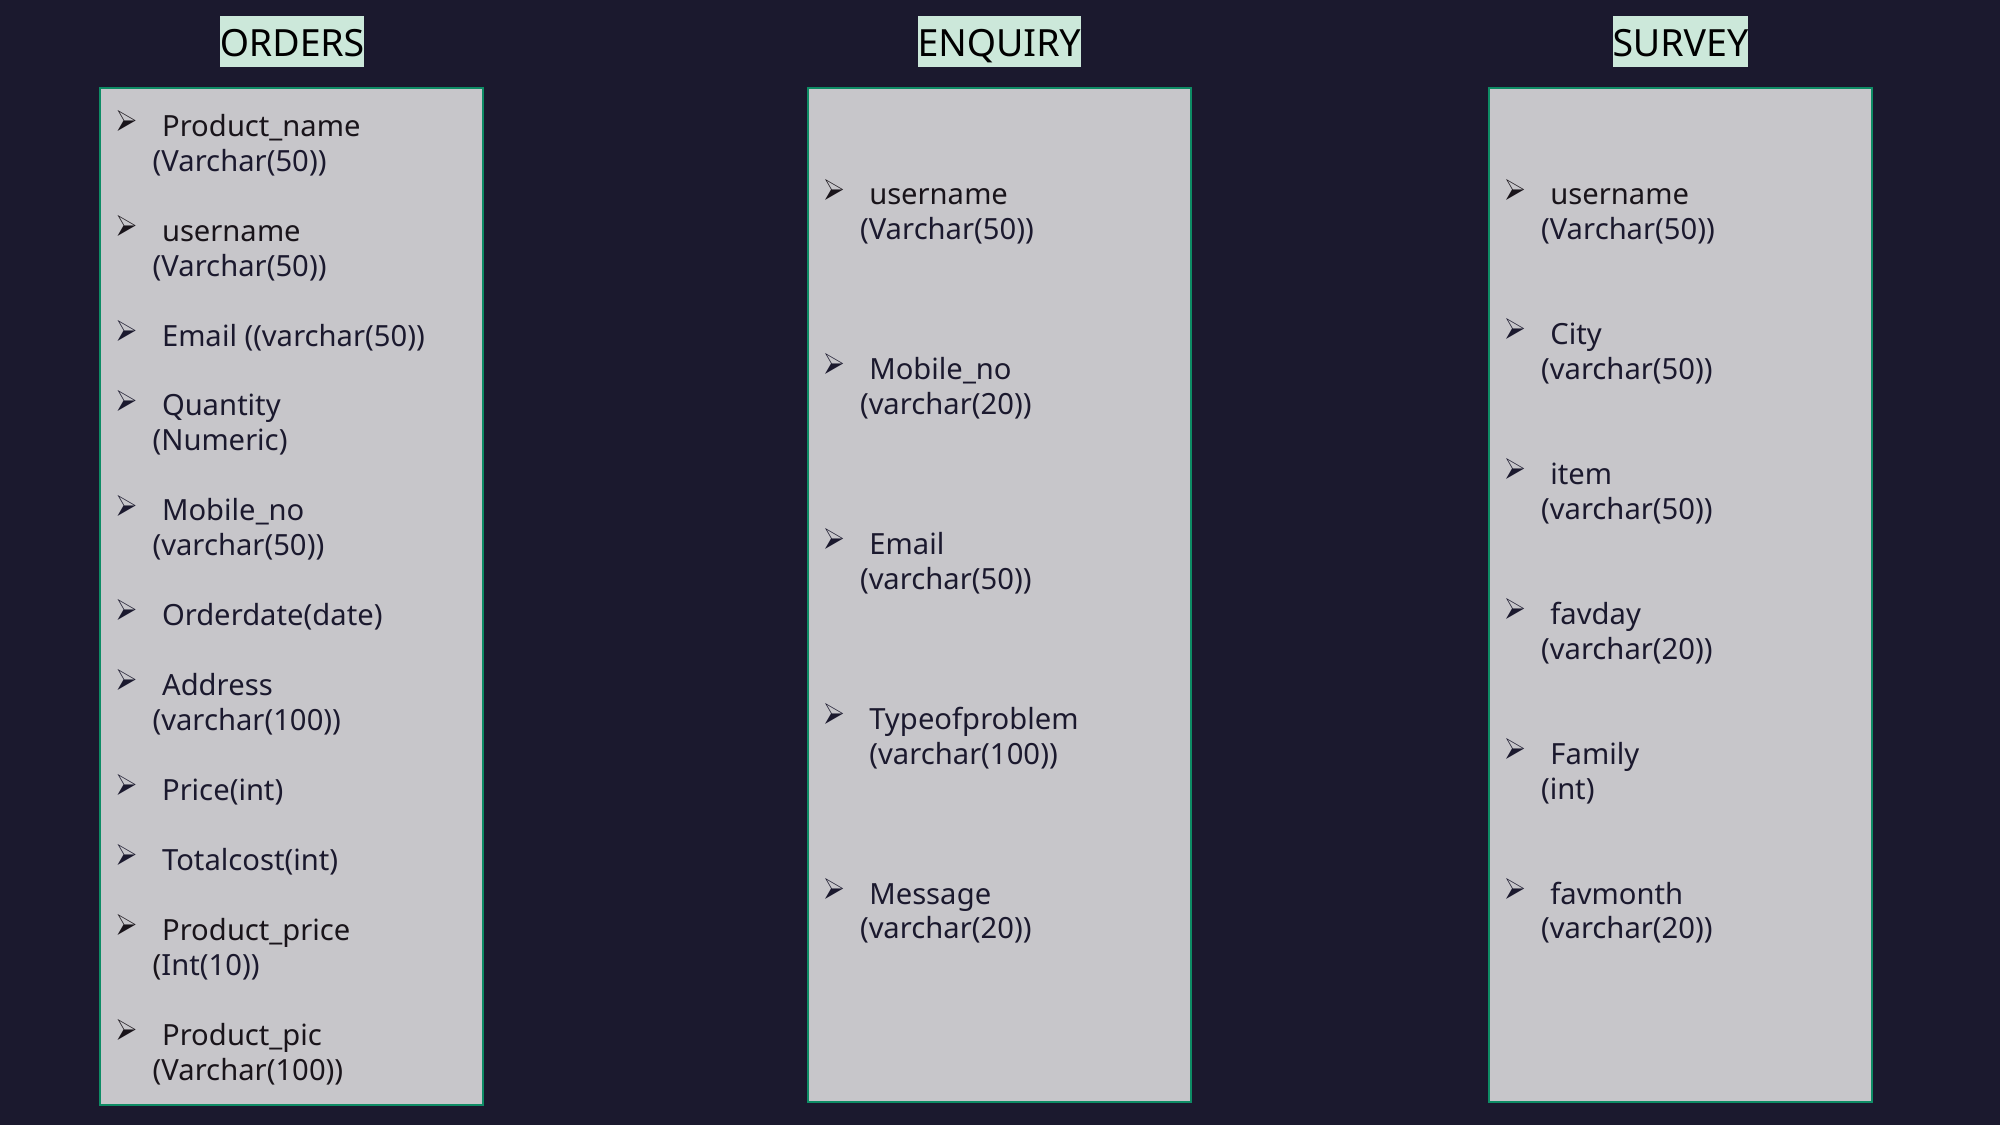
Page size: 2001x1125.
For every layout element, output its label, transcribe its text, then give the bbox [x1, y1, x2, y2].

text_box Product_name (Varchar(50)) username (Varchar(50)) Email ((varchar(50)) Quantity (Numeric) Mobile_no (varchar(50)) Orderdate(date) Address (varchar(100)) Price(int) Totalcost(int) Product_price (Int(10)) Product_pic (Varchar(100)) [99, 87, 484, 1106]
text_box username (Varchar(50)) Mobile_no (varchar(20)) Email (varchar(50)) Typeofproblem (varchar(100)) Message (varchar(20)) [807, 87, 1192, 1103]
text_box ORDERS [153, 11, 431, 71]
text_box username (Varchar(50)) City (varchar(50)) item (varchar(50)) favday (varchar(20)) Family (int) favmonth (varchar(20)) [1488, 87, 1873, 1103]
text_box ENQUIRY [860, 11, 1138, 71]
text_box SURVEY [1541, 11, 1819, 71]
